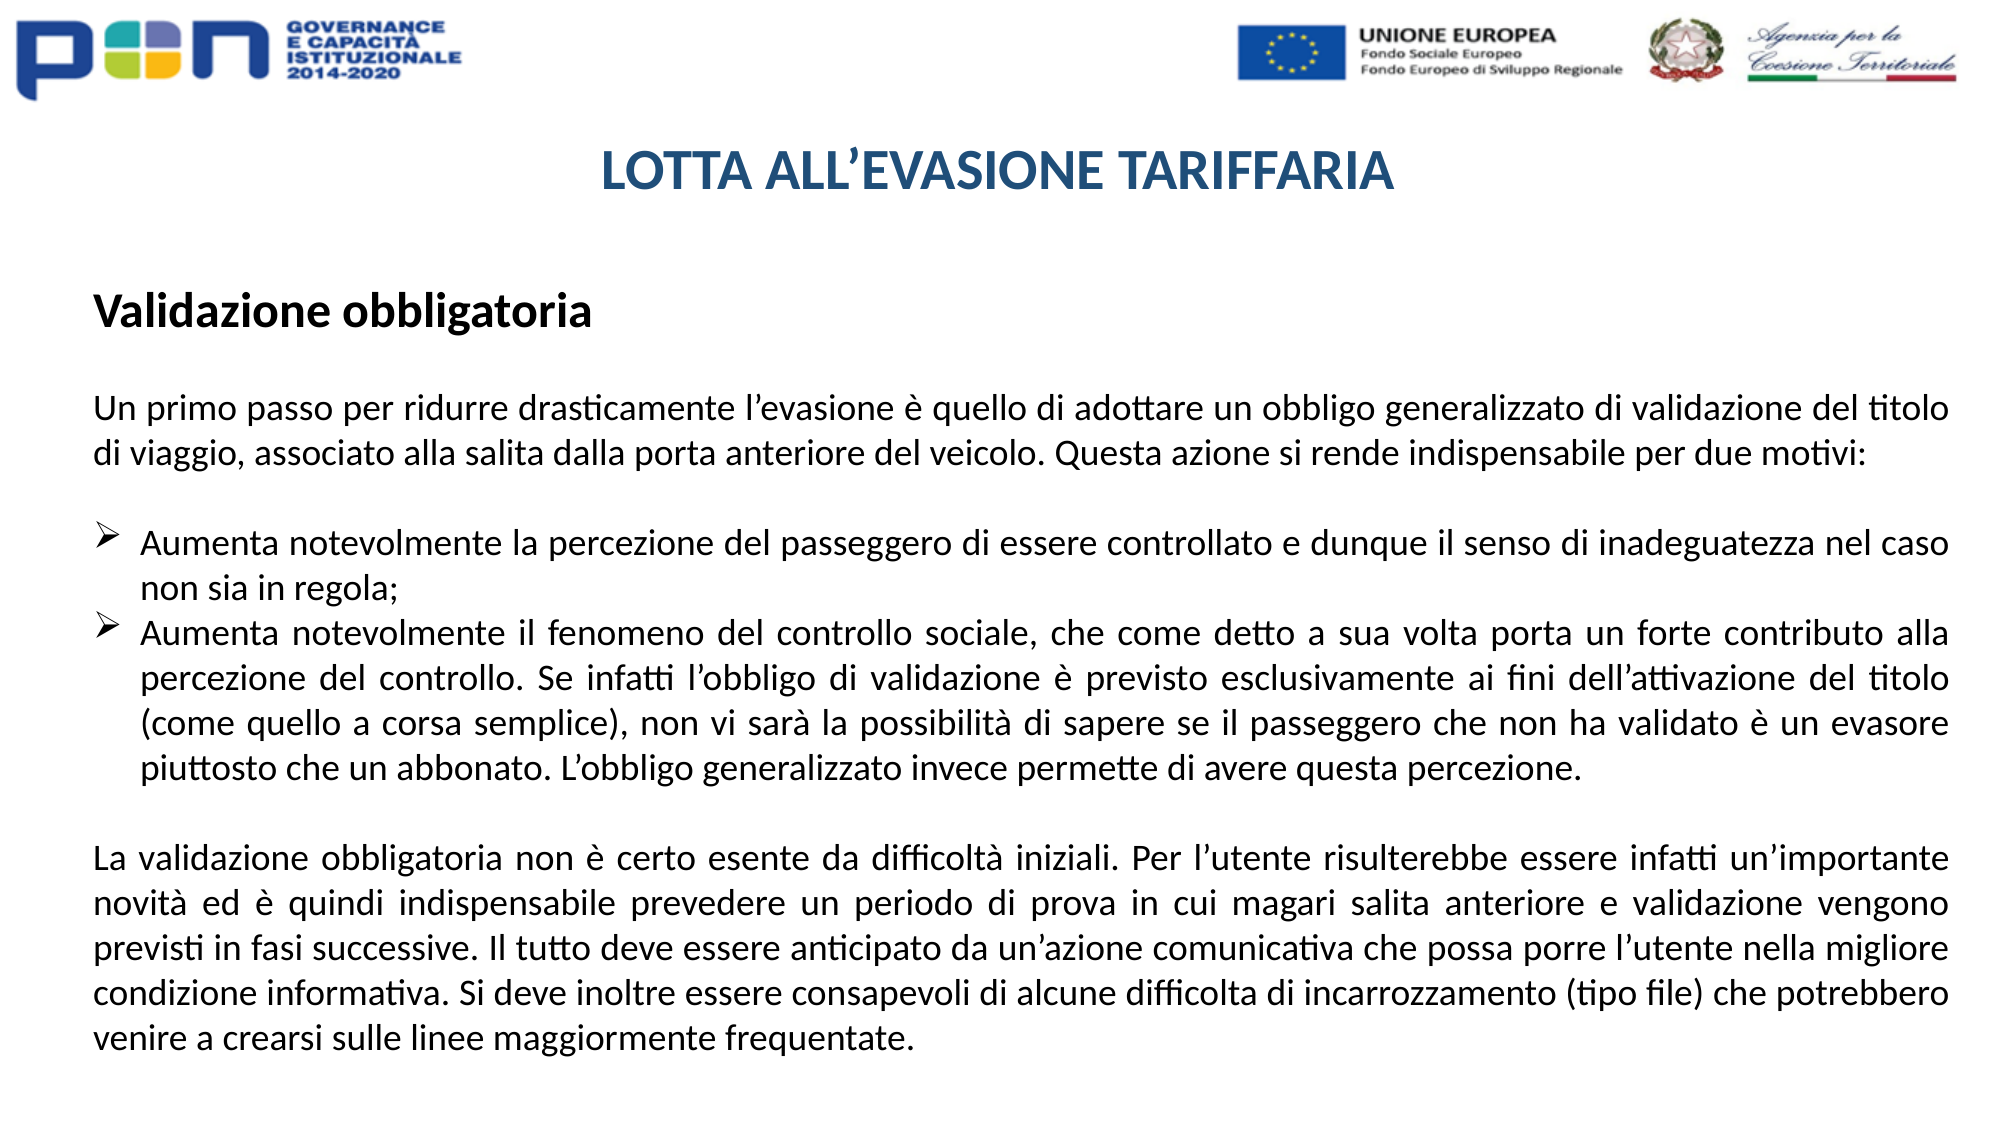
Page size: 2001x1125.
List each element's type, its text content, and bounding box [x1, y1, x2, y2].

text_box Validazione obbligatoria Un primo passo per ridurre drasticamente l’evasione è quello di adottare un obbligo generalizzato di validazione del titolo di viaggio, associato alla salita dalla porta anteriore del veicolo. Questa azione si rende indispensabile per due motivi: Aumenta notevolmente la percezione del passeggero di essere controllato e dunque il senso di inadeguatezza nel caso non sia in regola; Aumenta notevolmente il fenomeno del controllo sociale, che come detto a sua volta porta un forte contributo alla percezione del controllo. Se infatti l’obbligo di validazione è previsto esclusivamente ai fini dell’attivazione del titolo (come quello a corsa semplice), non vi sarà la possibilità di sapere se il passeggero che non ha validato è un evasore piuttosto che un abbonato. L’obbligo generalizzato invece permette di avere questa percezione. La validazione obbligatoria non è certo esente da difficoltà iniziali. Per l’utente risulterebbe essere infatti un’importante novità ed è quindi indispensabile prevedere un periodo di prova in cui magari salita anteriore e validazione vengono previsti in fasi successive. Il tutto deve essere anticipato da un’azione comunicativa che possa porre l’utente nella migliore condizione informativa. Si deve inoltre essere consapevoli di alcune difficolta di incarrozzamento (tipo file) che potrebbero venire a crearsi sulle linee maggiormente frequentate. [78, 270, 1967, 1066]
picture [0, 9, 1967, 107]
text_box LOTTA ALL’EVASIONE TARIFFARIA [30, 107, 1967, 228]
